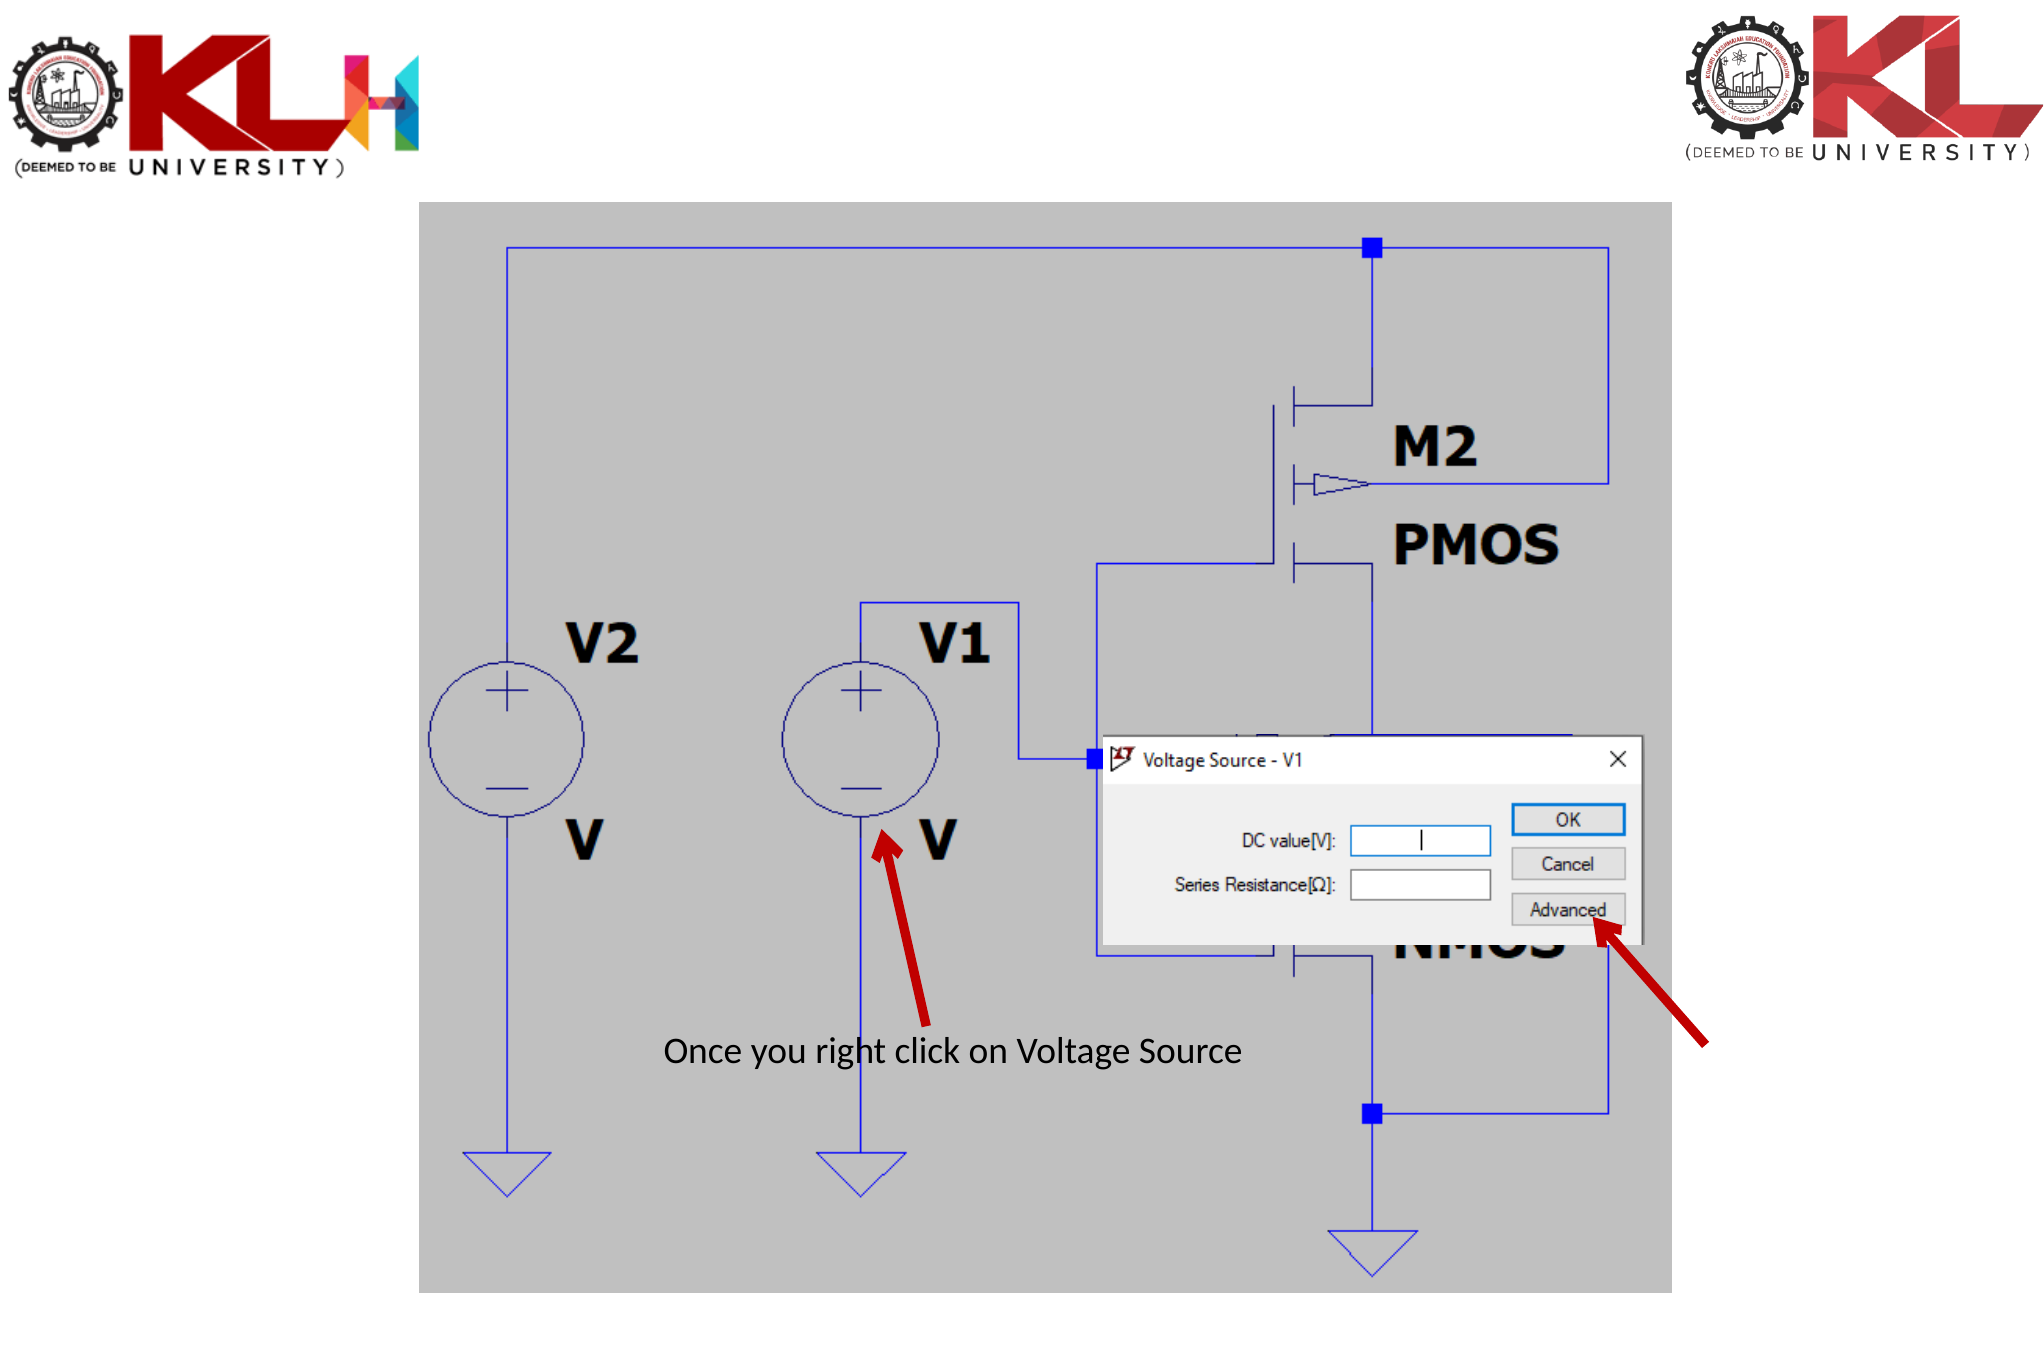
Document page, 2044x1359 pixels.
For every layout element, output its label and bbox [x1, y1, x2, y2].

picture [0, 1, 1672, 1293]
text_box [1585, 924, 1714, 1038]
text_box [805, 905, 1003, 950]
picture [1686, 15, 2044, 161]
